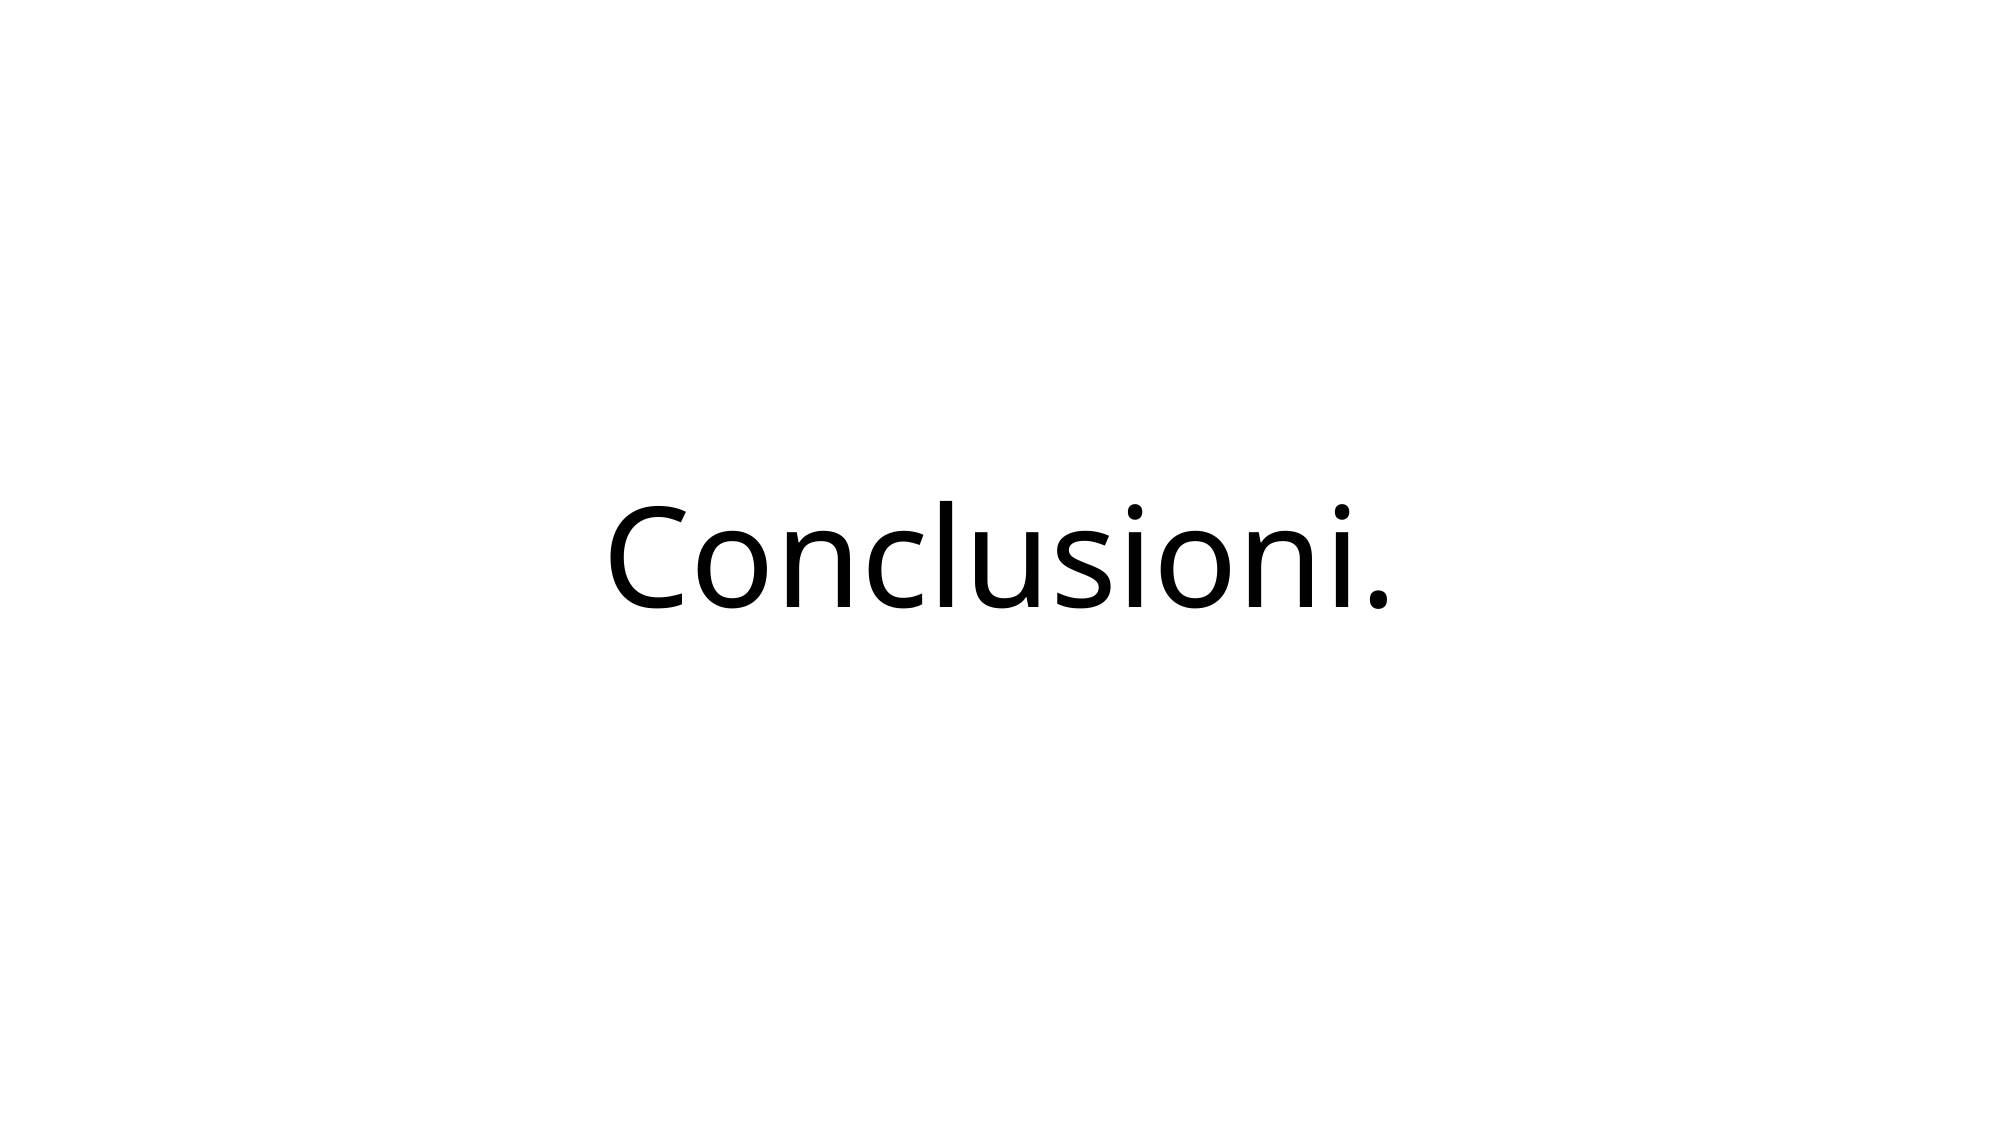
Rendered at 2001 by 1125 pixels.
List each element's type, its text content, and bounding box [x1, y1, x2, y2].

title Conclusioni. [0, 0, 2000, 1125]
